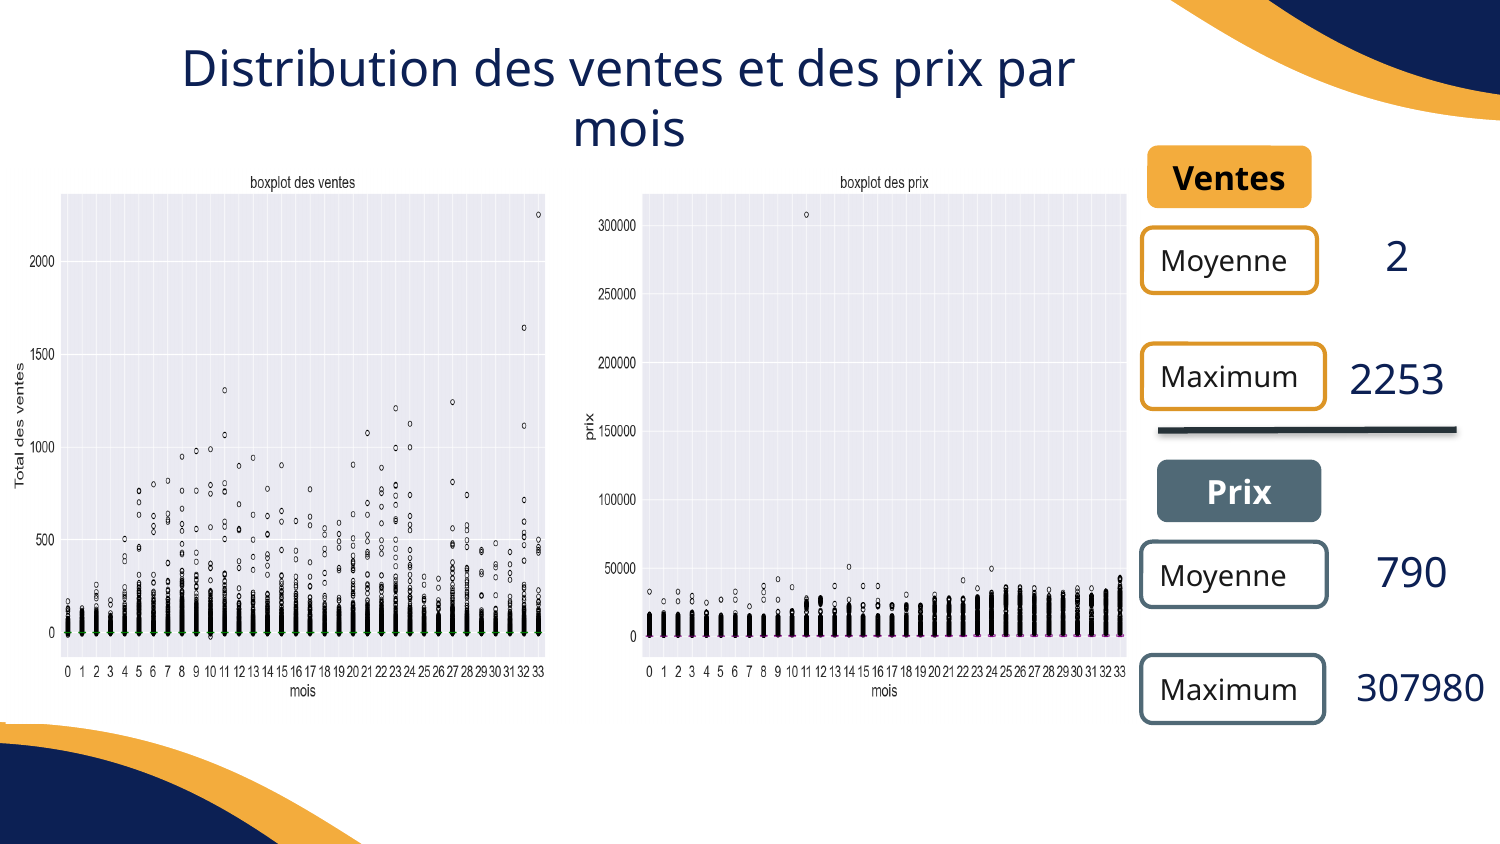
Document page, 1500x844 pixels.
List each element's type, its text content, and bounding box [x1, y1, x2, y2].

text_box Ventes [1147, 145, 1312, 209]
picture [5, 168, 1142, 724]
text_box Maximum [1146, 341, 1326, 412]
text_box Maximum [1146, 652, 1326, 726]
text_box Moyenne [1146, 225, 1320, 296]
title 790 [1334, 541, 1490, 600]
title 307980 [1316, 657, 1500, 716]
title Distribution des ventes et des prix par mois [124, 58, 1134, 135]
title 2253 [1303, 348, 1491, 407]
title 2 [1338, 225, 1457, 284]
text_box Prix [1157, 459, 1322, 523]
text_box Moyenne [1146, 539, 1329, 610]
